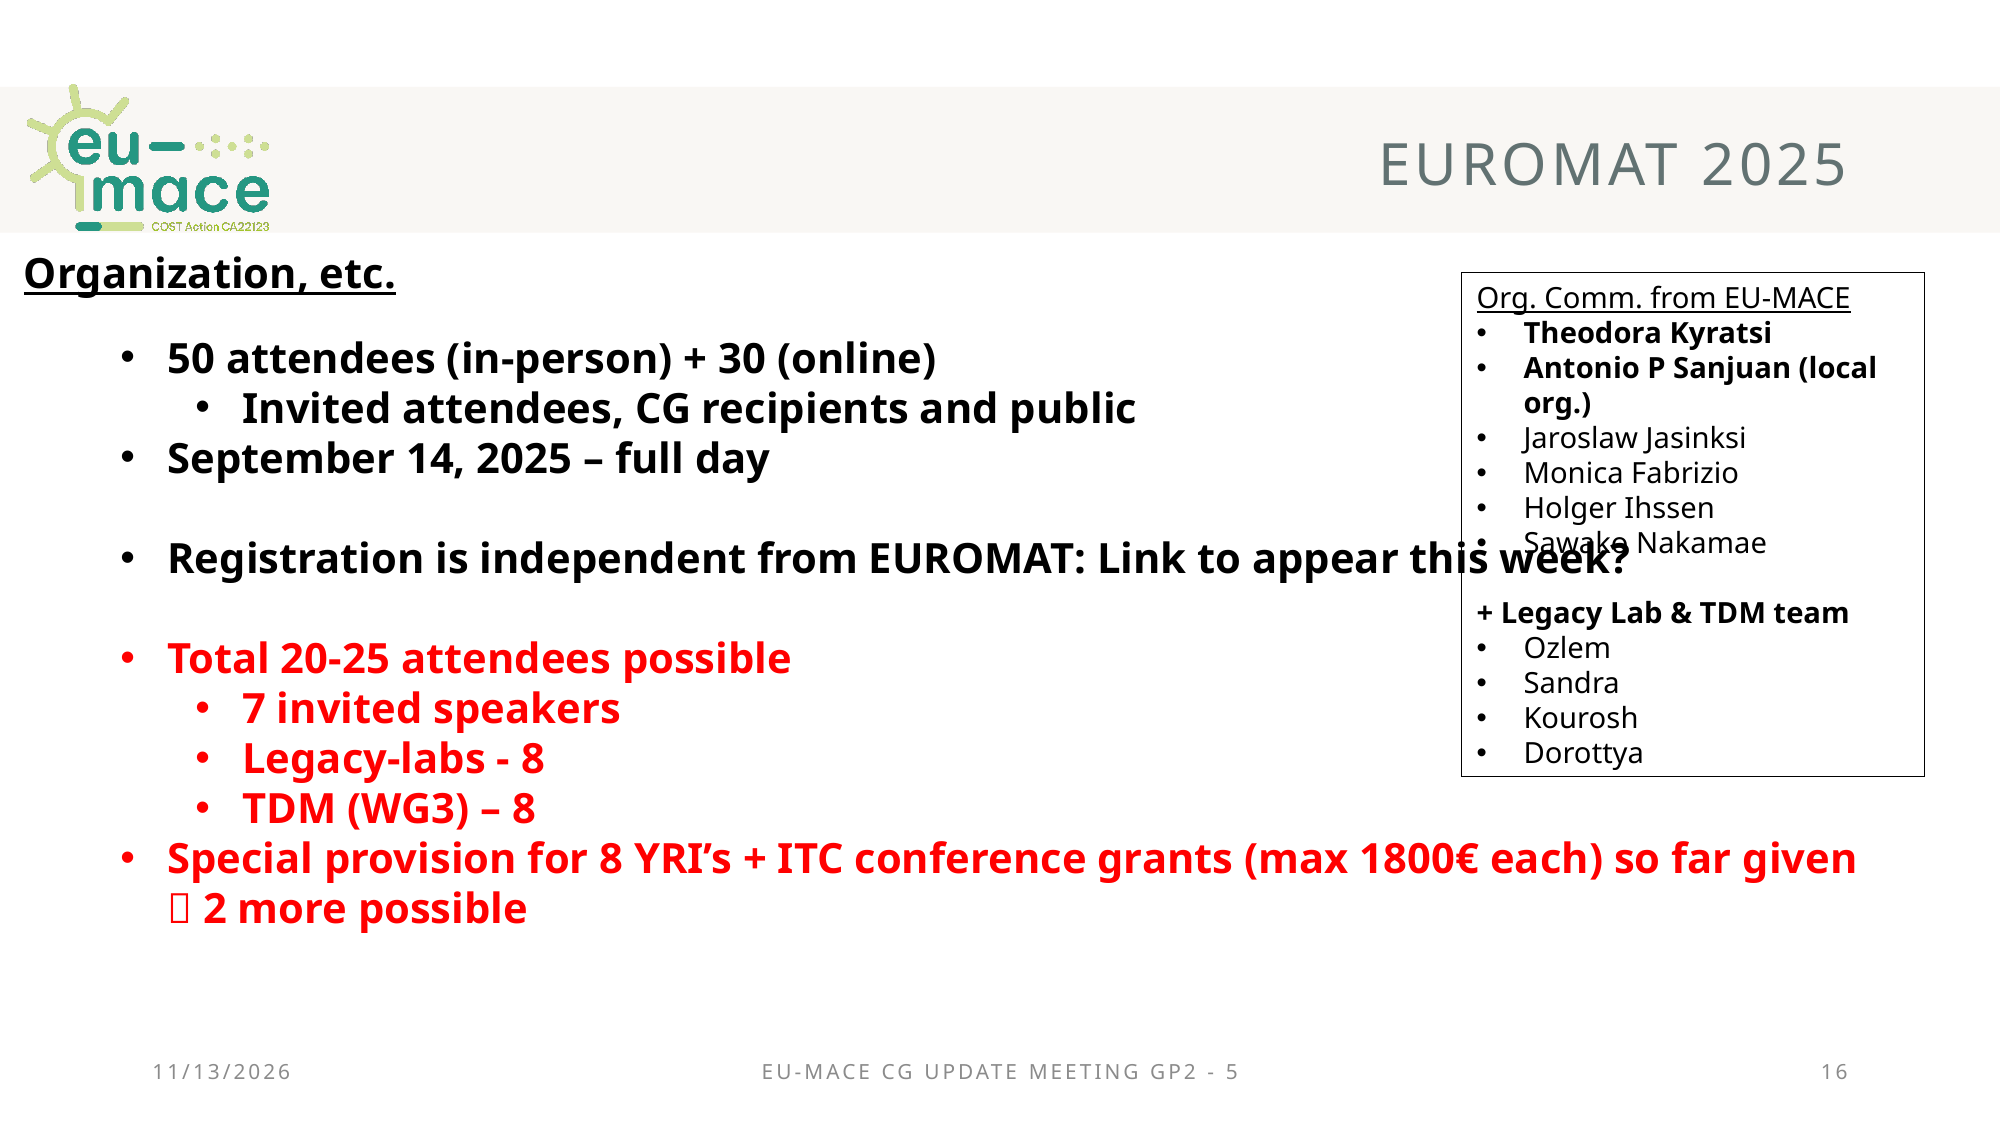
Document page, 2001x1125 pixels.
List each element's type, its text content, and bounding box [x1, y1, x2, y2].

footer EU-MACE CG update meeting GP2 - 5 [662, 1042, 1338, 1103]
picture [0, 57, 295, 257]
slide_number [137, 1042, 588, 1103]
slide_number 16 [1412, 1042, 1863, 1103]
text_box 50 attendees (in-person) + 30 (online) Invited attendees, CG recipients and public September 14, 2025 – full day Registration is independent from EUROMAT: Link to appear this week? Total 20-25 attendees possible 7 invited speakers Legacy-labs - 8 TDM (WG3) – 8 Special provision for 8 YRI’s + ITC conference grants (max 1800€ each) so far given  2 more possible [105, 324, 1903, 940]
text_box Organization, etc. [9, 239, 411, 305]
title EUROMAT 2025 [295, 106, 1863, 226]
text_box Org. Comm. from EU-MACE Theodora Kyratsi Antonio P Sanjuan (local org.) Jaroslaw Jasinksi Monica Fabrizio Holger Ihssen Sawako Nakamae + Legacy Lab & TDM team Ozlem Sandra Kourosh Dorottya [1461, 272, 1925, 777]
